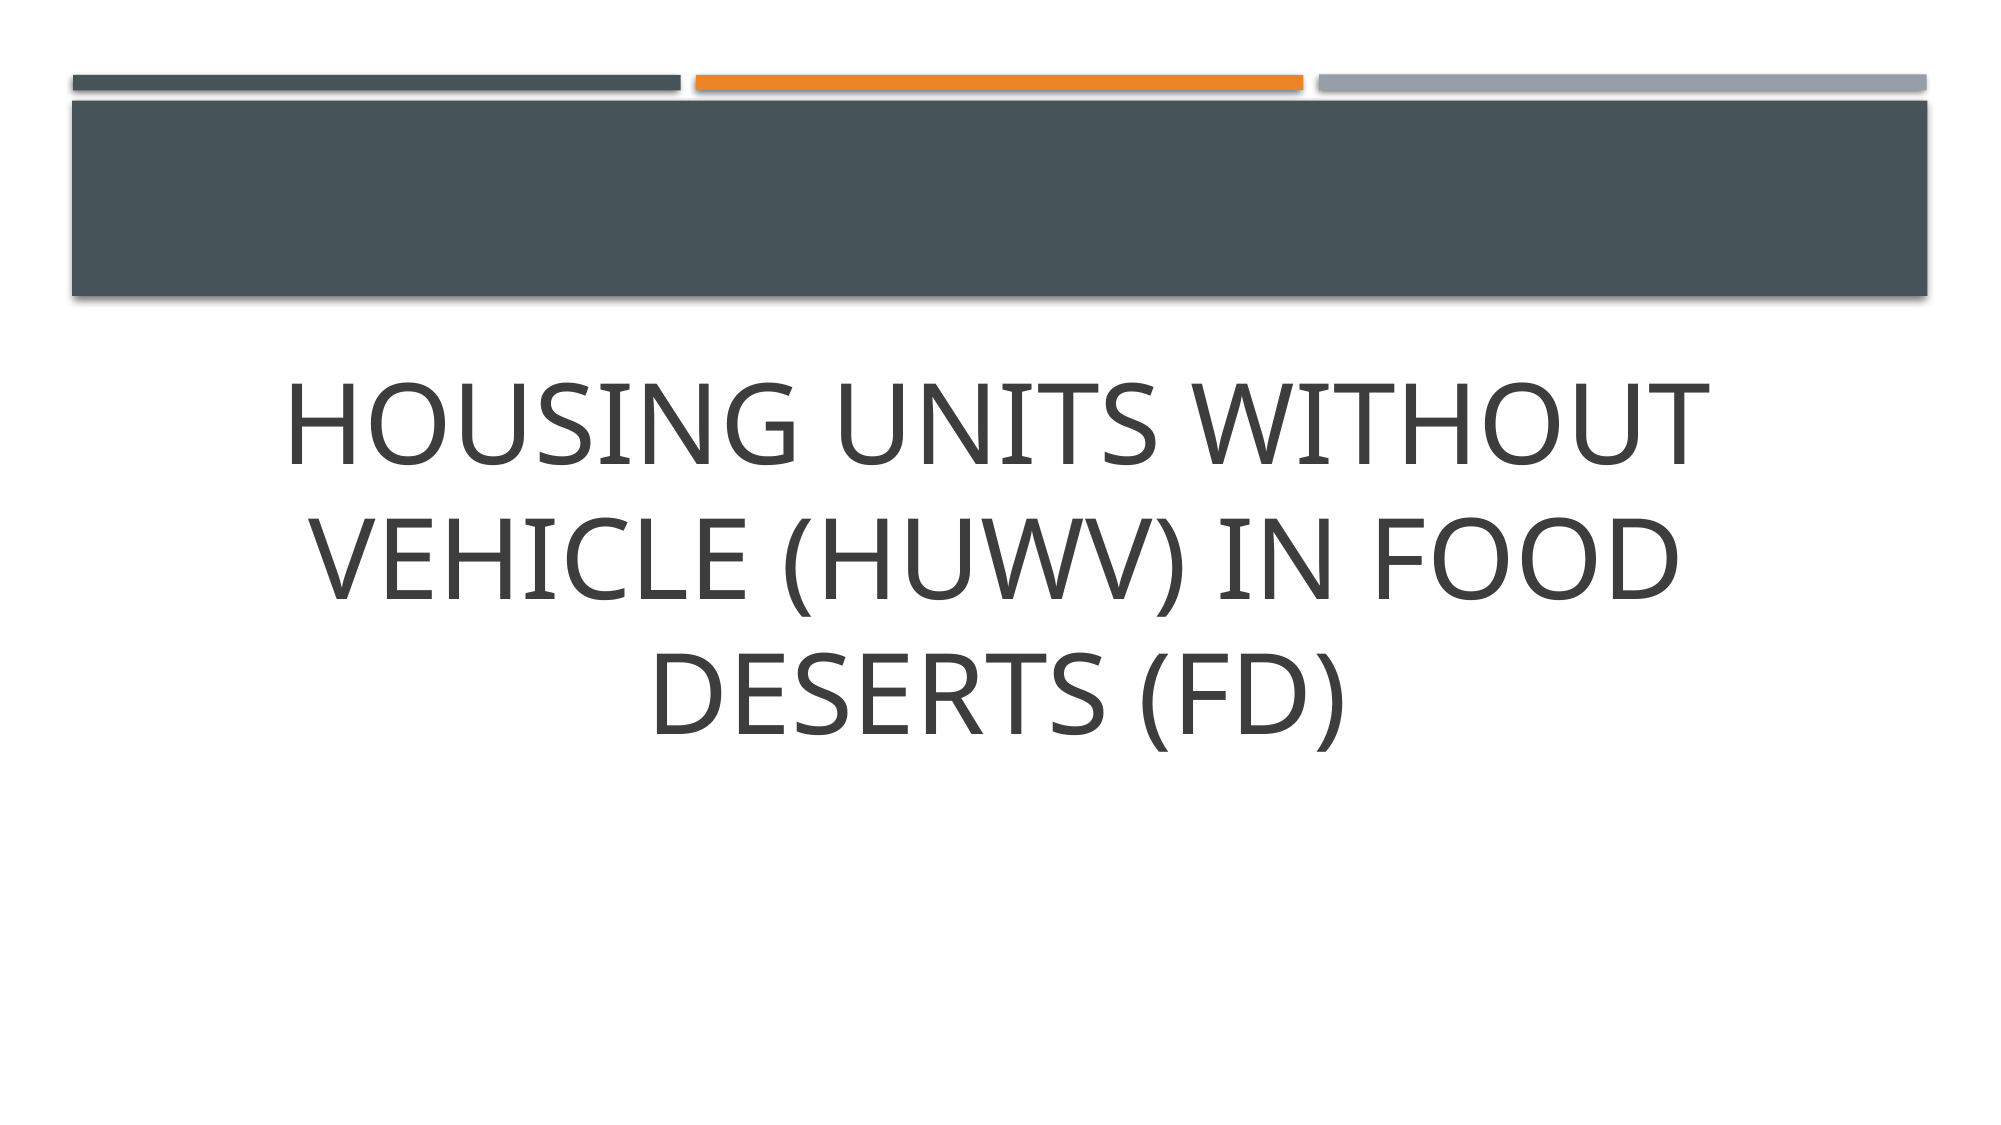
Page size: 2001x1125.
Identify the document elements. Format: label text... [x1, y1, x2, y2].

title Housing Units without Vehicle (HUWV) in food deserts (FD) [73, 254, 1921, 854]
